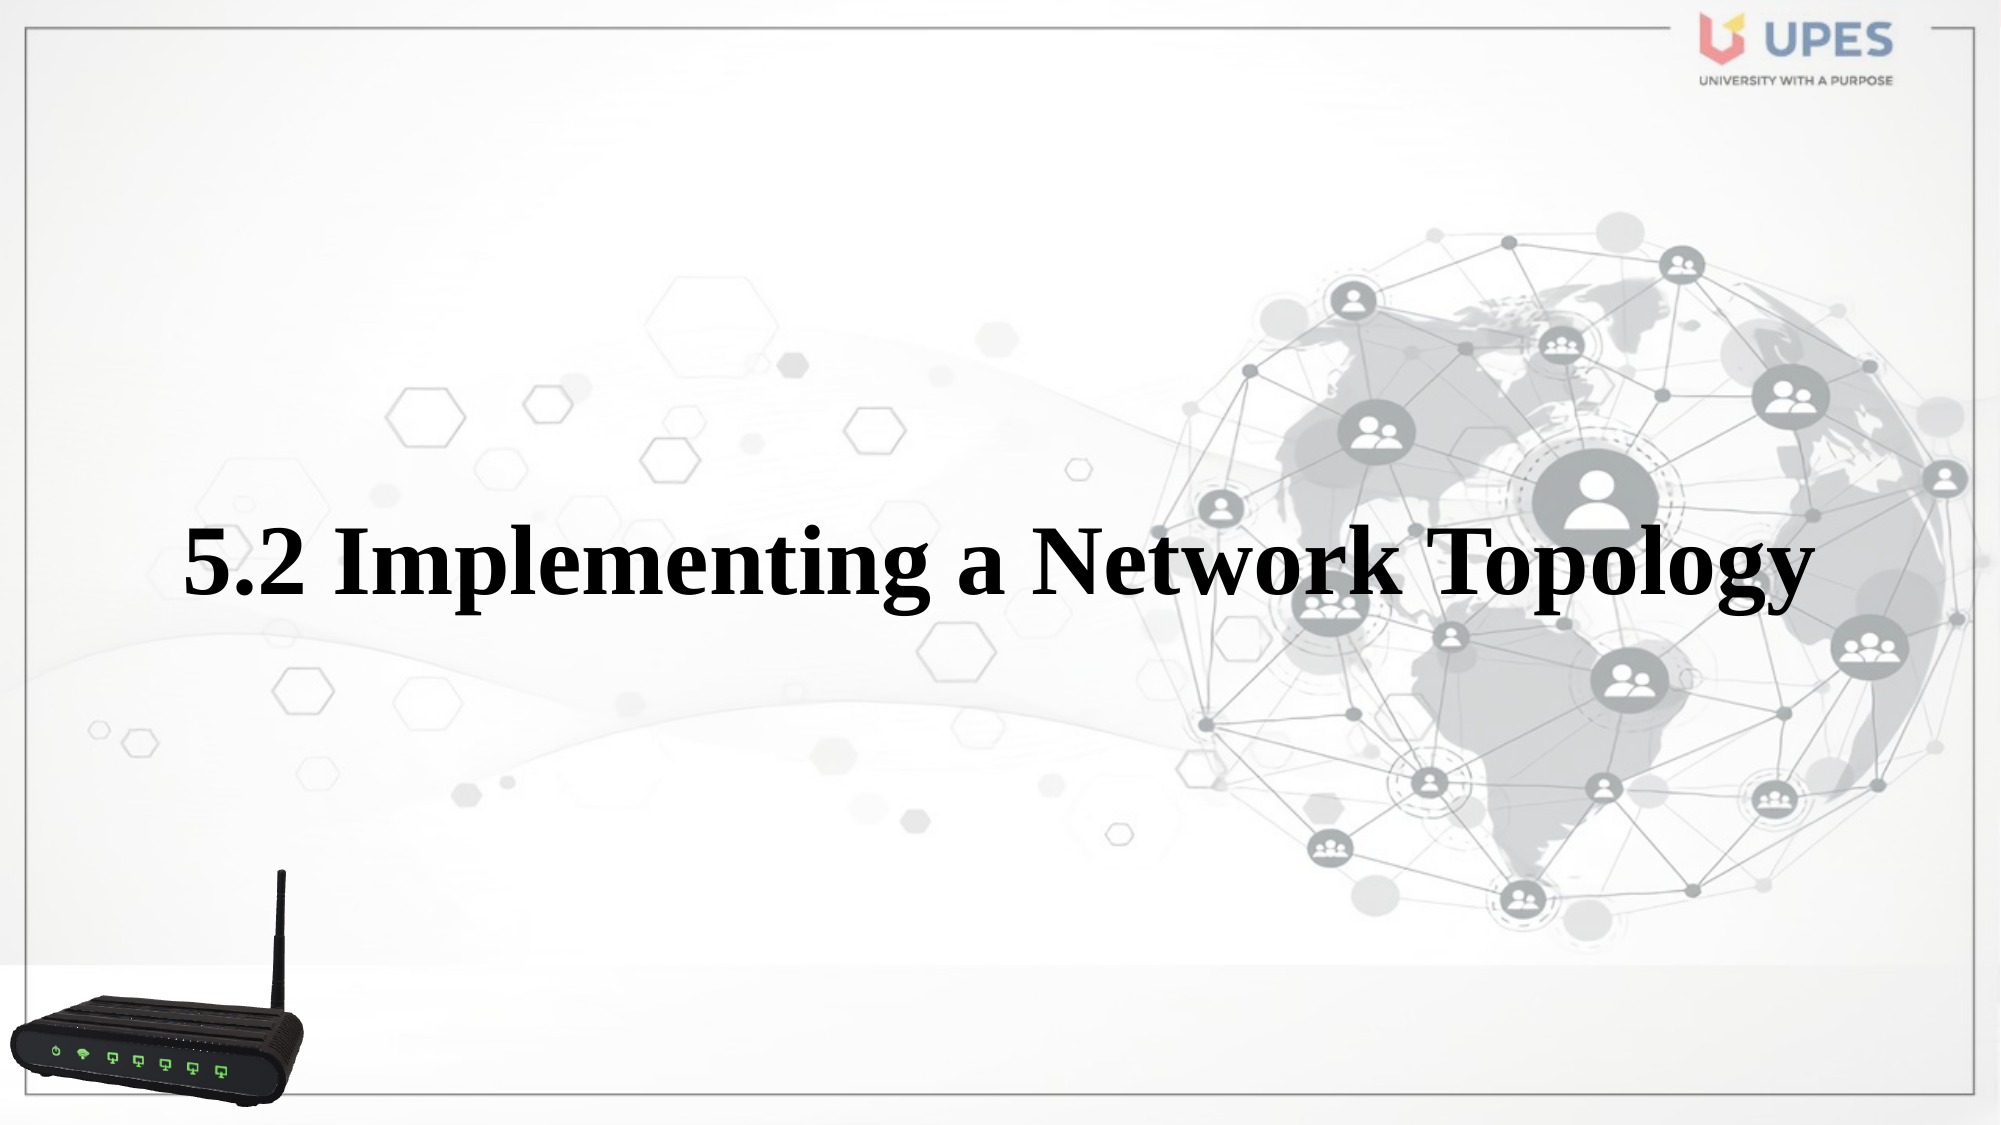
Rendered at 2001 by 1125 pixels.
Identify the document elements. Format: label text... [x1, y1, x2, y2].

picture [2, 820, 332, 1114]
text_box [0, 0, 2000, 1125]
title 5.2 Implementing a Network Topology [149, 494, 1851, 630]
